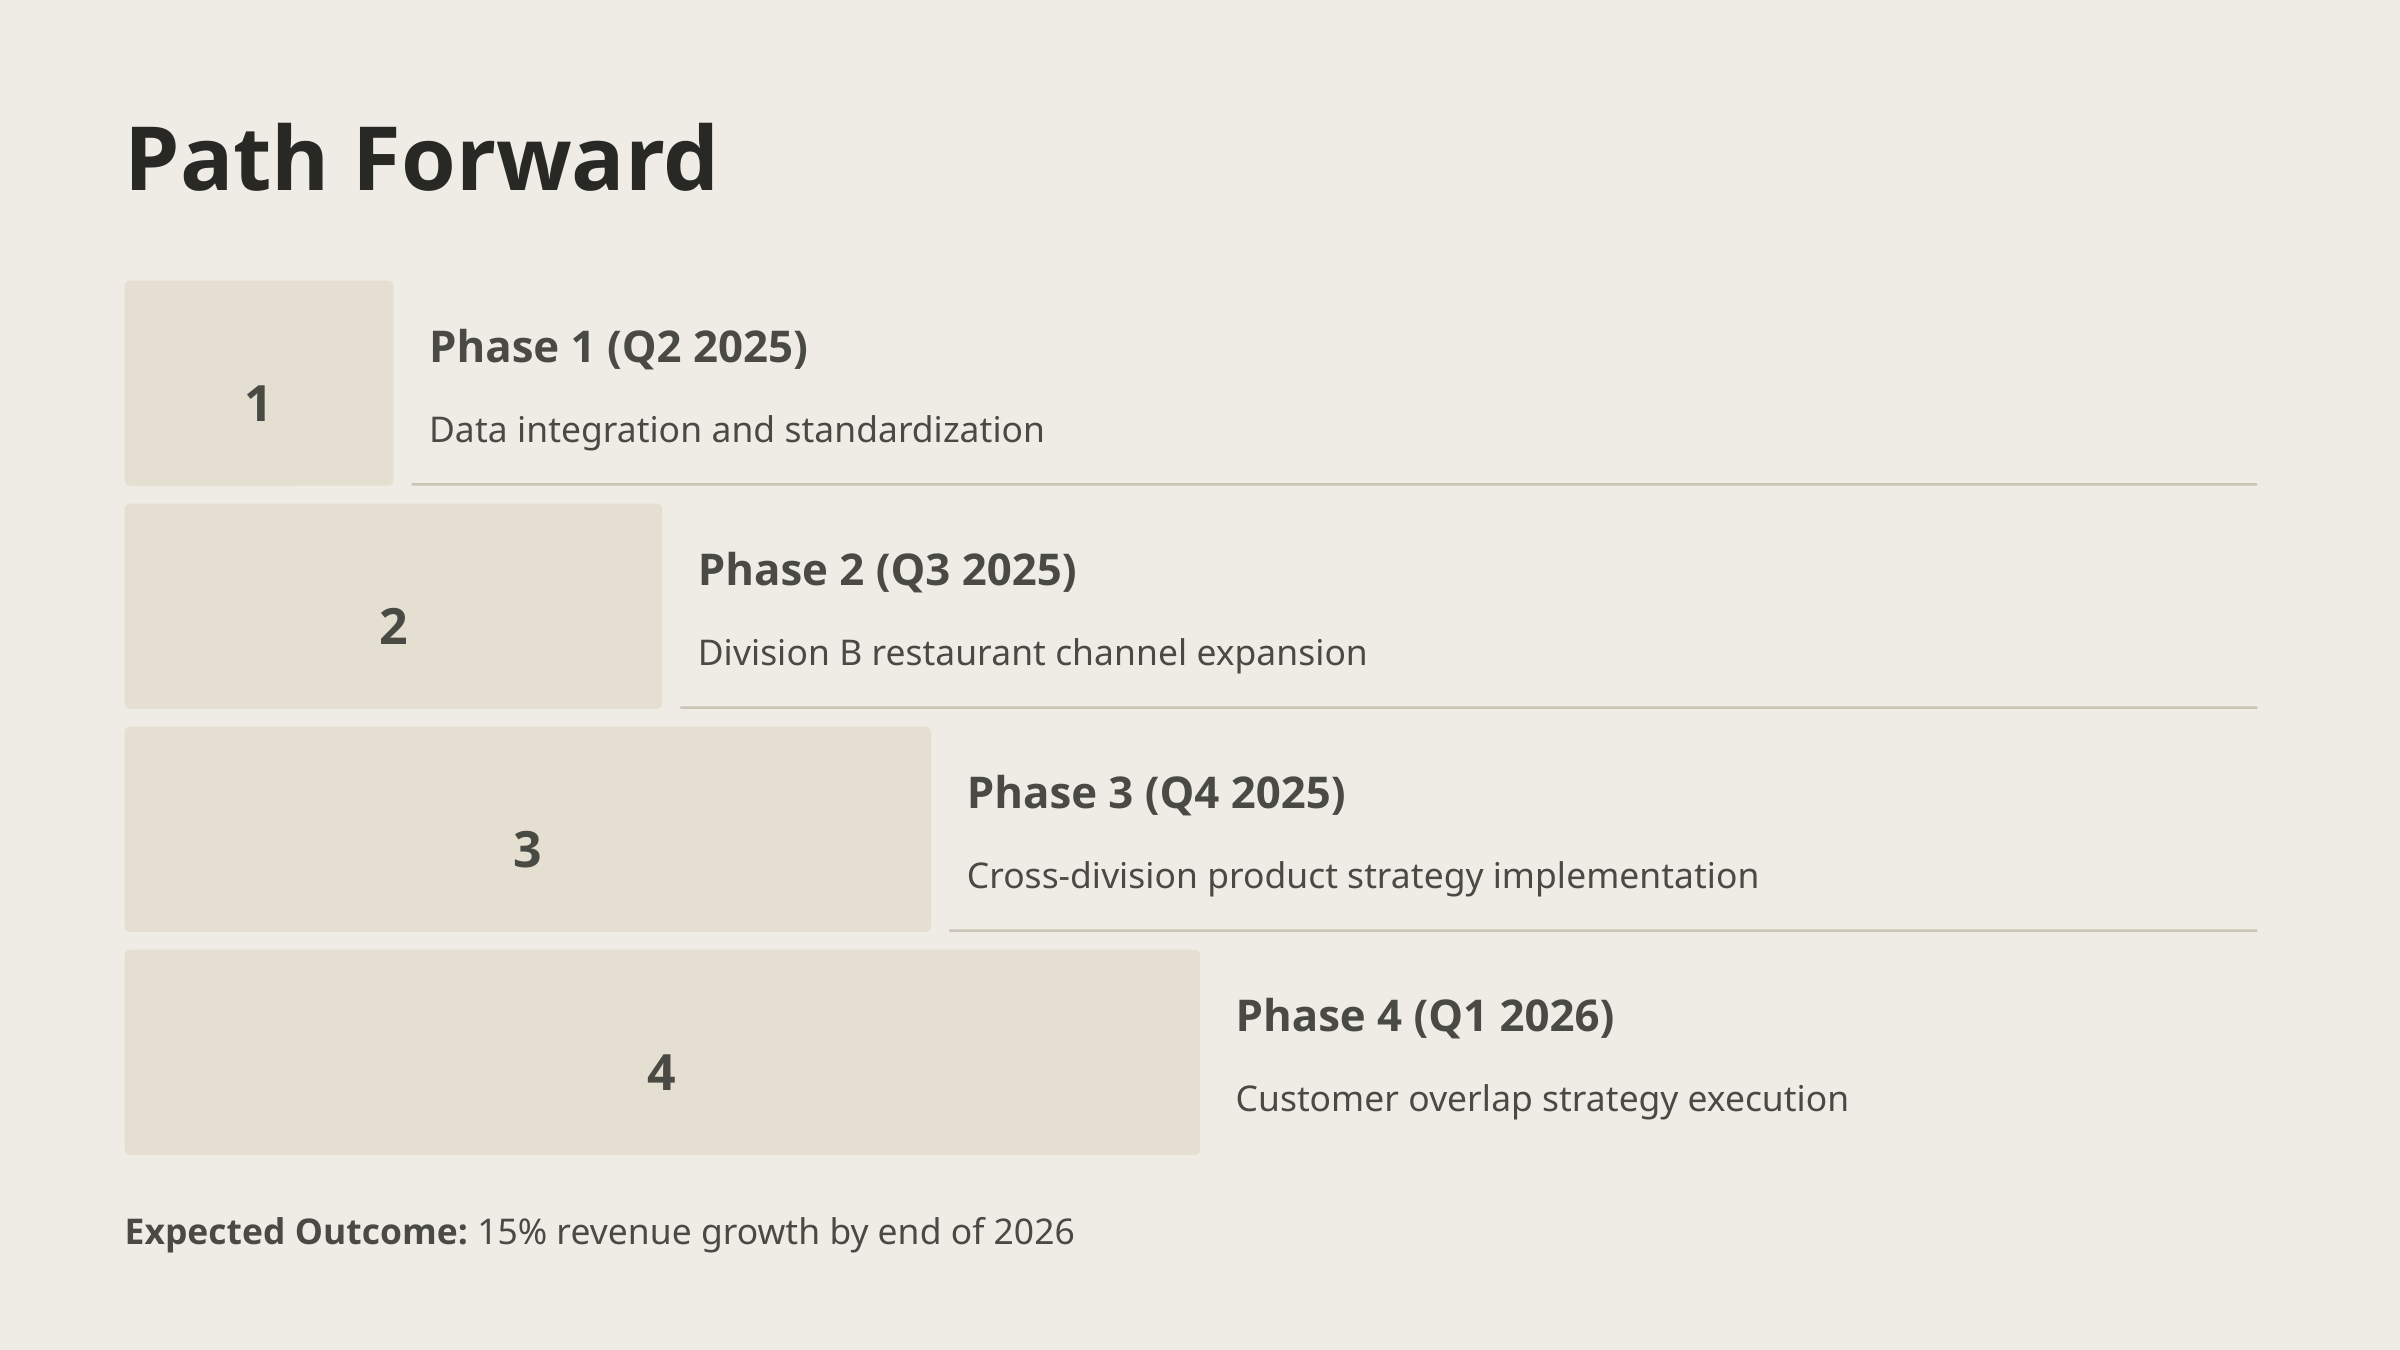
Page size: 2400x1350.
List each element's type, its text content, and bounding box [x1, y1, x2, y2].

text_box [124, 949, 1201, 1156]
text_box Data integration and standardization [429, 393, 1002, 451]
text_box Phase 2 (Q3 2025) [697, 539, 1144, 595]
text_box Cross-division product strategy implementation [966, 839, 1710, 897]
text_box Expected Outcome: 15% revenue growth by end of 2026 [124, 1195, 2276, 1253]
text_box [124, 503, 663, 709]
text_box Phase 1 (Q2 2025) [429, 316, 875, 372]
text_box 4 [637, 1021, 688, 1084]
text_box Phase 4 (Q1 2026) [1235, 985, 1681, 1042]
text_box [124, 280, 394, 486]
text_box 3 [502, 798, 553, 861]
text_box Path Forward [124, 97, 1016, 210]
text_box 1 [233, 351, 284, 415]
text_box [124, 726, 932, 932]
text_box 2 [368, 574, 419, 638]
text_box Phase 3 (Q4 2025) [966, 762, 1413, 818]
text_box Division B restaurant channel expansion [697, 616, 1320, 674]
text_box Customer overlap strategy execution [1235, 1062, 1809, 1120]
